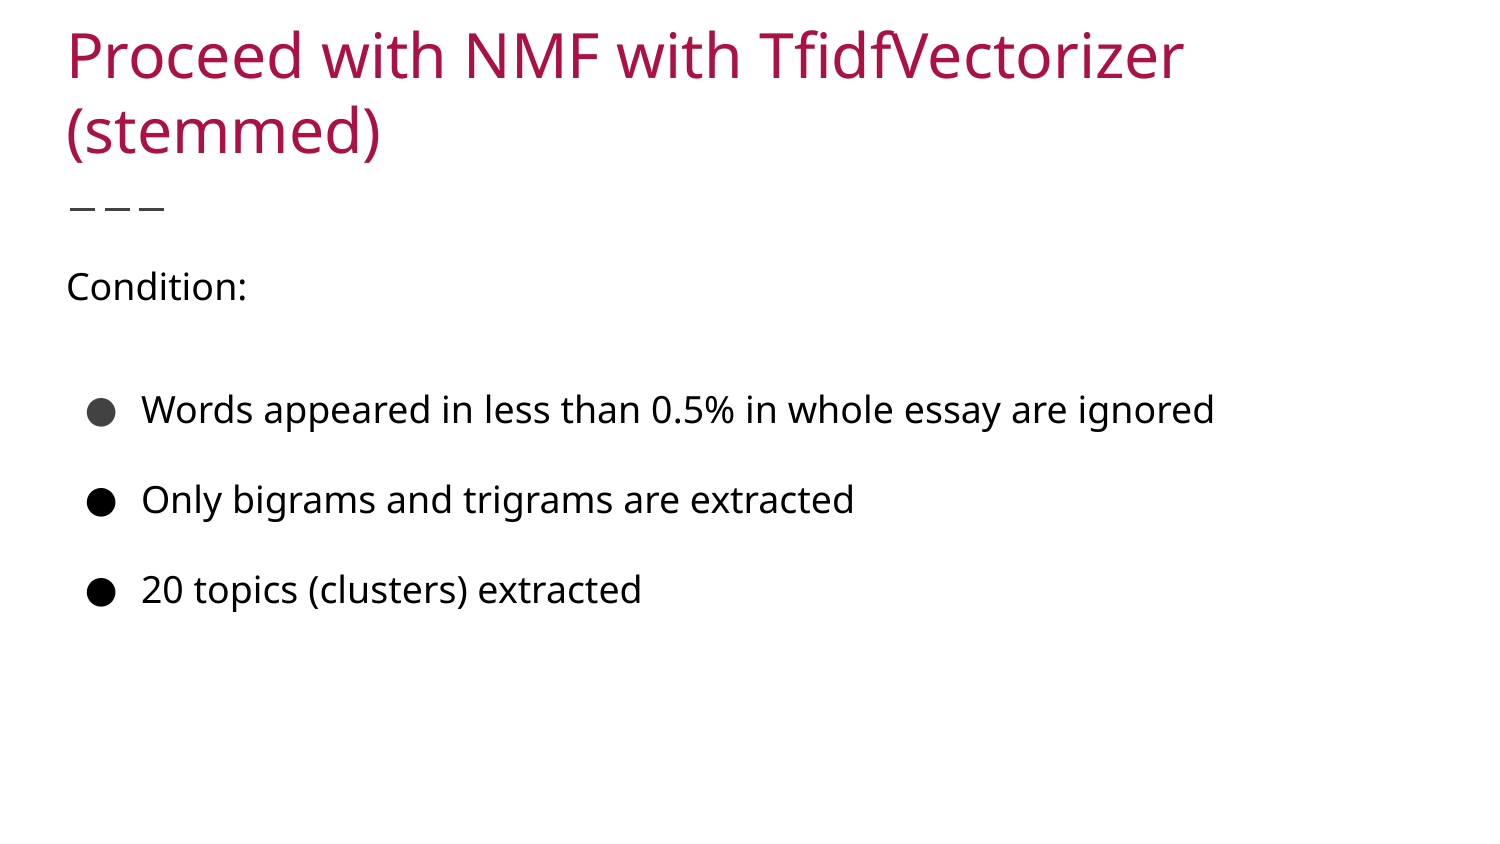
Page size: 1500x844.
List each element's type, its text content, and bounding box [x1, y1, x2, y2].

list Condition: Words appeared in less than 0.5% in whole essay are ignored Only bigrams and trigrams are extracted 20 topics (clusters) extracted [51, 240, 1449, 750]
title Proceed with NMF with TfidfVectorizer (stemmed) [51, 61, 1449, 182]
